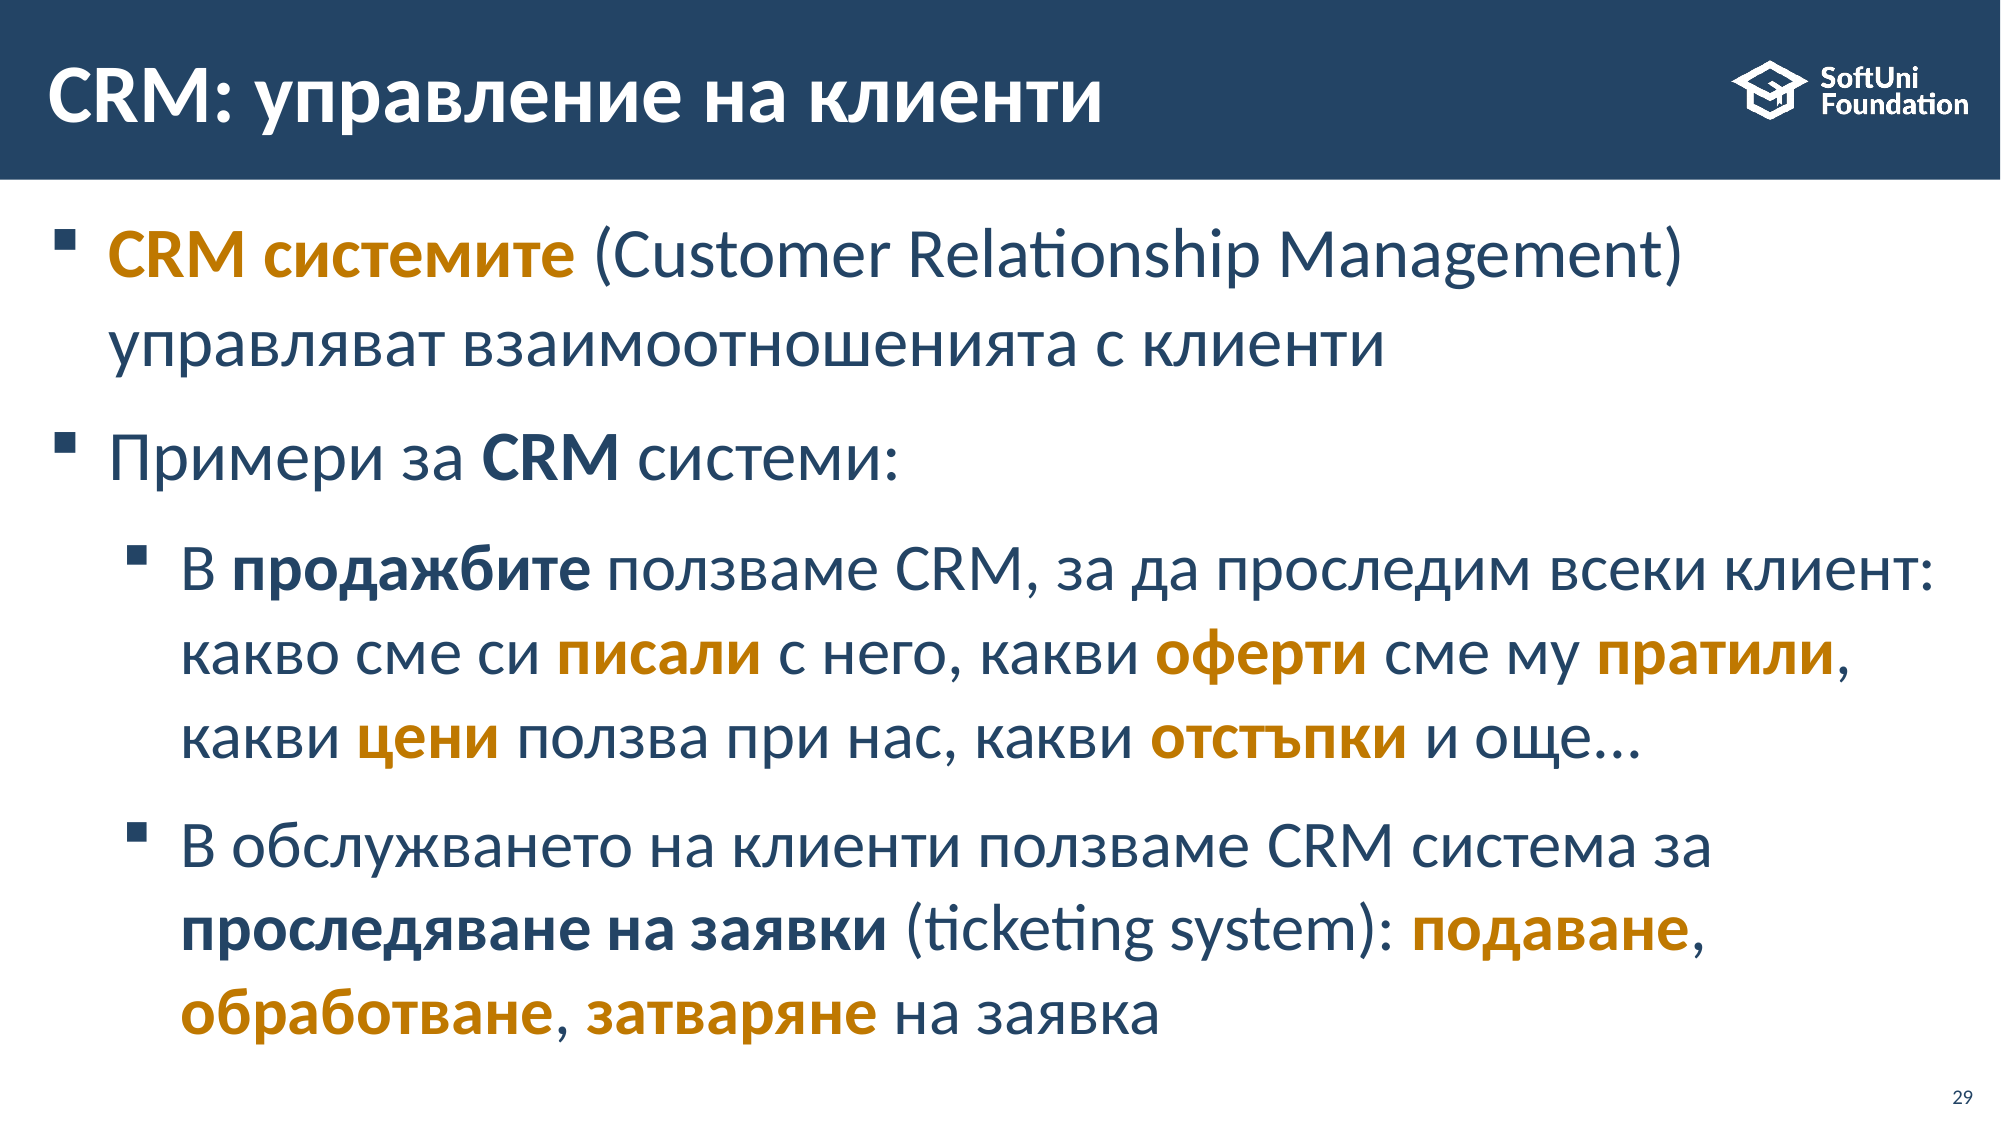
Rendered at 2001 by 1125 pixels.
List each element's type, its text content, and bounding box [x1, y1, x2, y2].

picture [1731, 60, 1968, 120]
slide_number 29 [1927, 1067, 1989, 1117]
list CRM системите (Customer Relationship Management) управляват взаимоотношенията с клиенти Примери за CRM системи: В продажбите ползваме CRM, за да проследим всеки клиент: какво сме си писали с него, какви оферти сме му пратили, какви цени ползва при нас, какви отстъпки и още... В обслужването на клиенти ползваме CRM система за проследяване на заявки (ticketing system): подаване, обработване, затваряне на заявка [31, 196, 1970, 1104]
title CRM: управление на клиенти [31, 16, 1716, 162]
